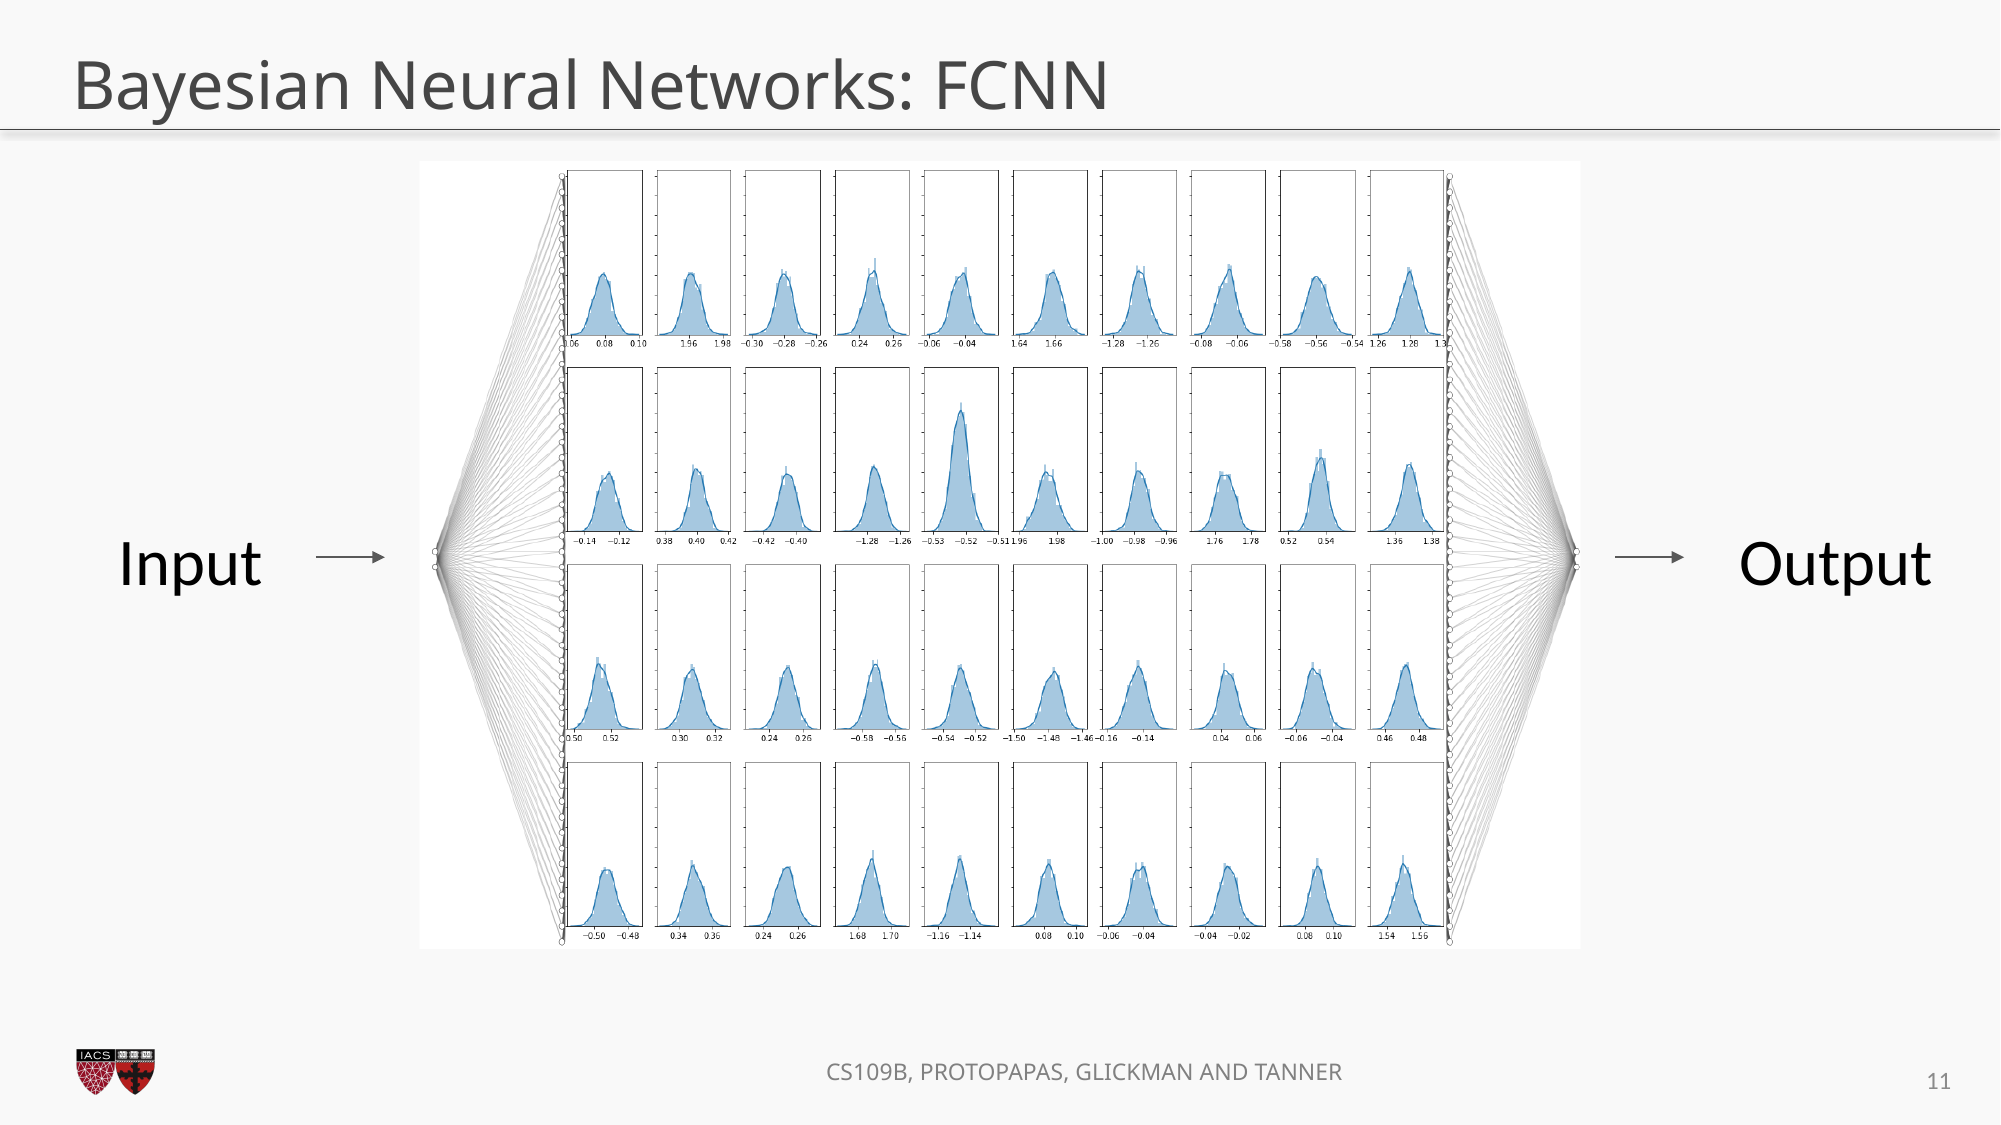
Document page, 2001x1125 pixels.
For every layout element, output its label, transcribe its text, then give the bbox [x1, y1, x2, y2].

picture [75, 1049, 155, 1095]
slide_number 11 [1500, 1050, 1967, 1110]
text_box [315, 551, 385, 564]
picture [419, 161, 1581, 950]
text_box [1615, 551, 1685, 564]
title Bayesian Neural Networks: FCNN [57, 35, 1943, 162]
text_box Output [1730, 510, 1942, 607]
text_box Input [109, 510, 271, 607]
